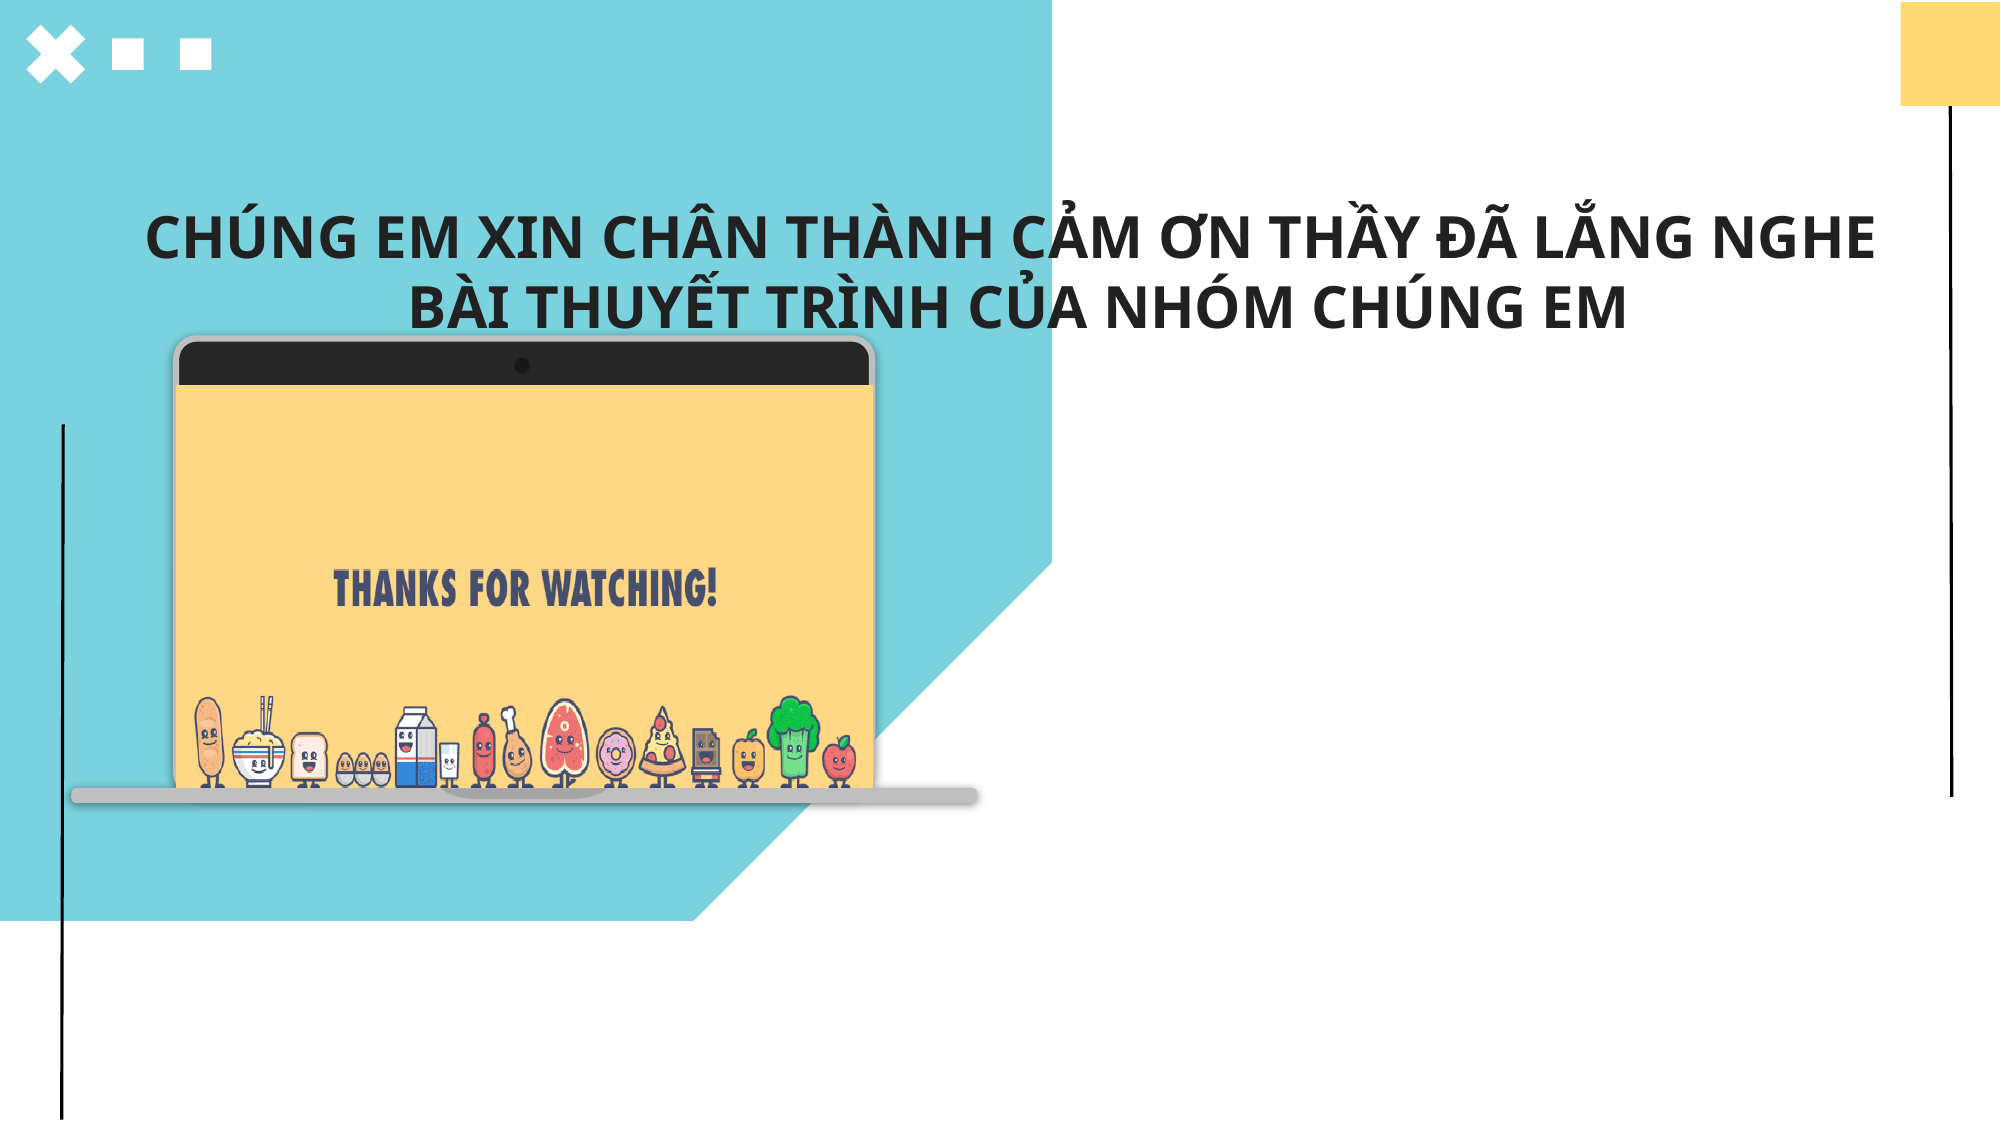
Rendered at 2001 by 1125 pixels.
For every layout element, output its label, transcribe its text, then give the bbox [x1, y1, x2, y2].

text_box CHÚNG EM XIN CHÂN THÀNH CẢM ƠN THẦY ĐÃ LẮNG NGHE BÀI THUYẾT TRÌNH CỦA NHÓM CHÚNG EM [129, 192, 1908, 348]
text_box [71, 338, 978, 804]
picture [175, 385, 873, 789]
